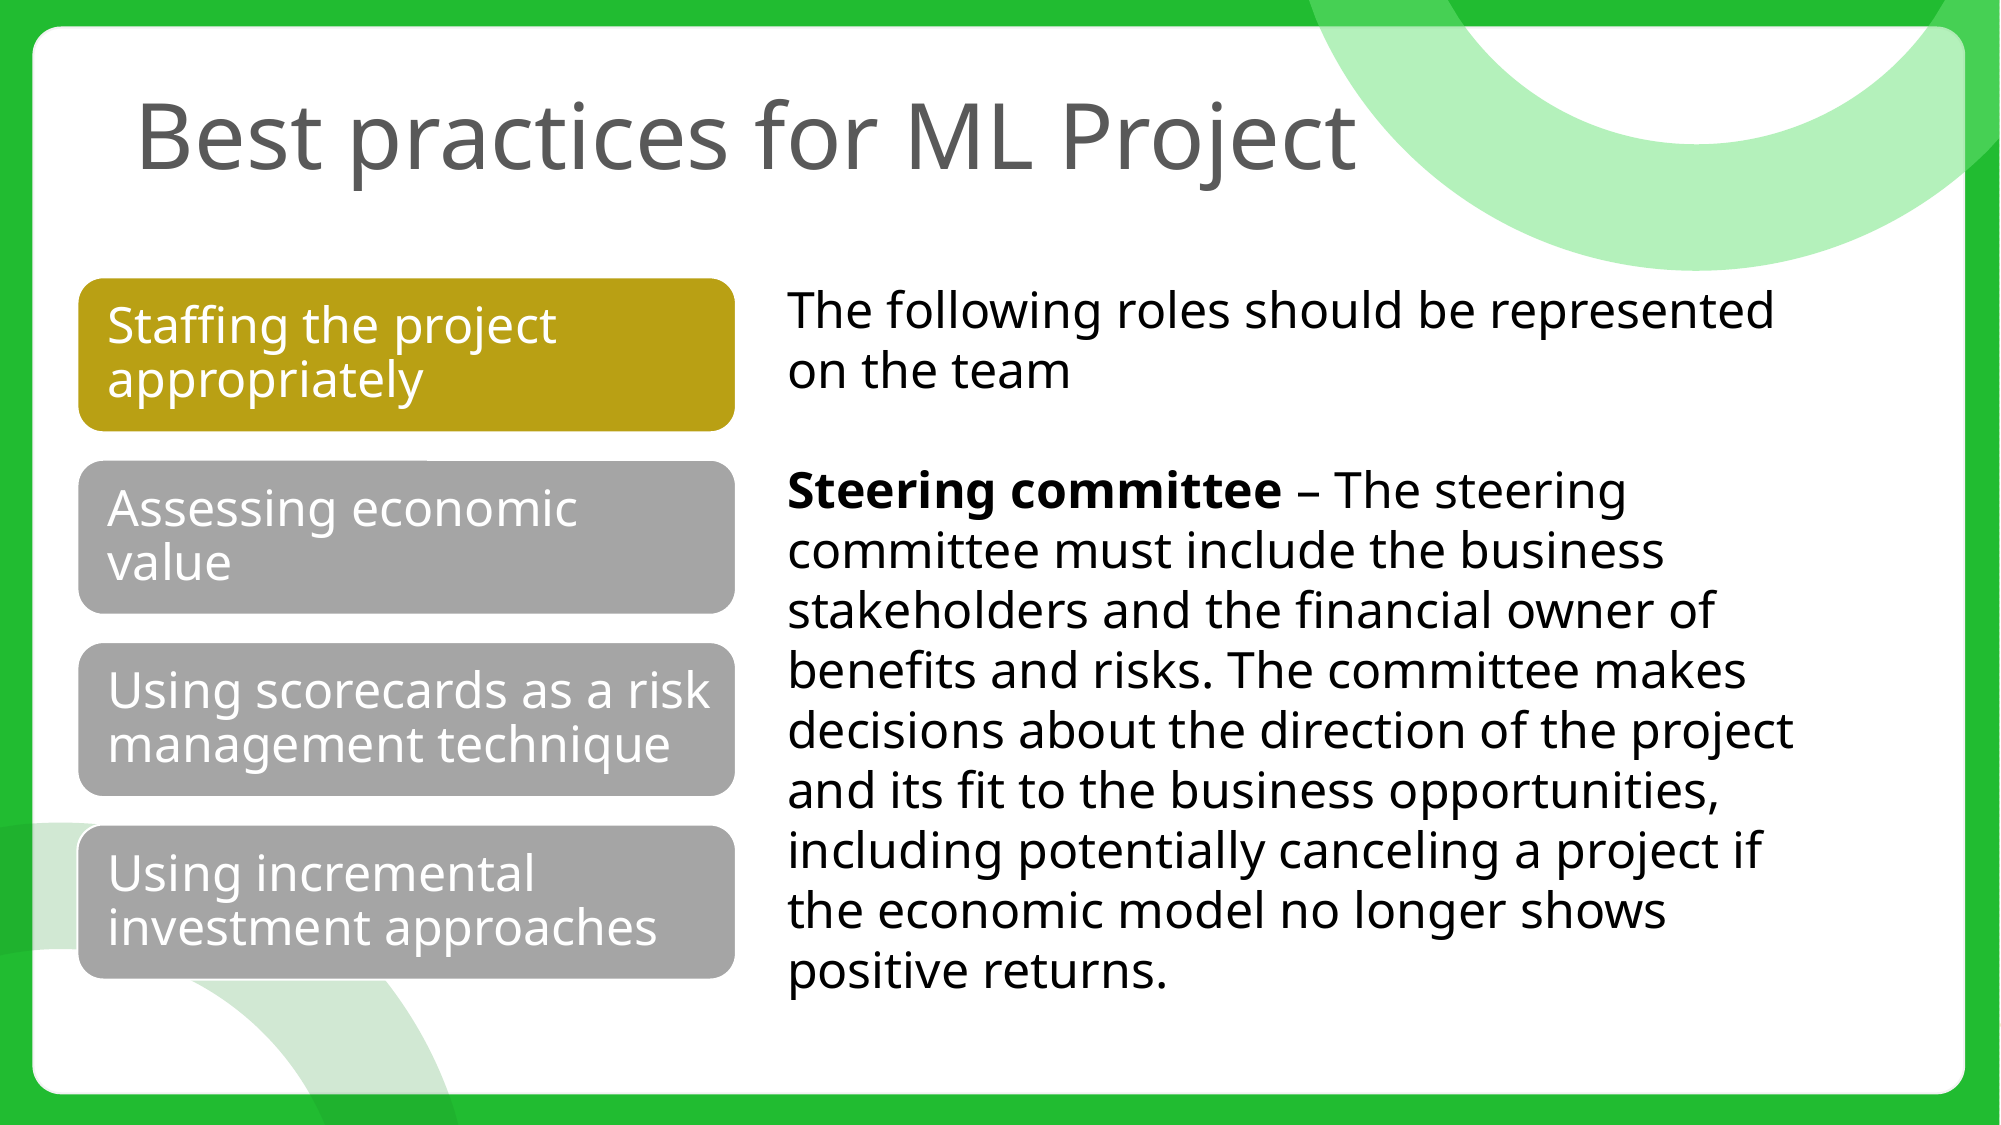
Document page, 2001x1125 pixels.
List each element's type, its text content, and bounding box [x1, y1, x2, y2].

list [0, 271, 925, 986]
title Best practices for ML Project [119, 80, 1845, 199]
text_box The following roles should be represented on the team Steering committee – The steering committee must include the business stakeholders and the financial owner of benefits and risks. The committee makes decisions about the direction of the project and its fit to the business opportunities, including potentially canceling a project if the economic model no longer shows positive returns. [772, 271, 1863, 1125]
